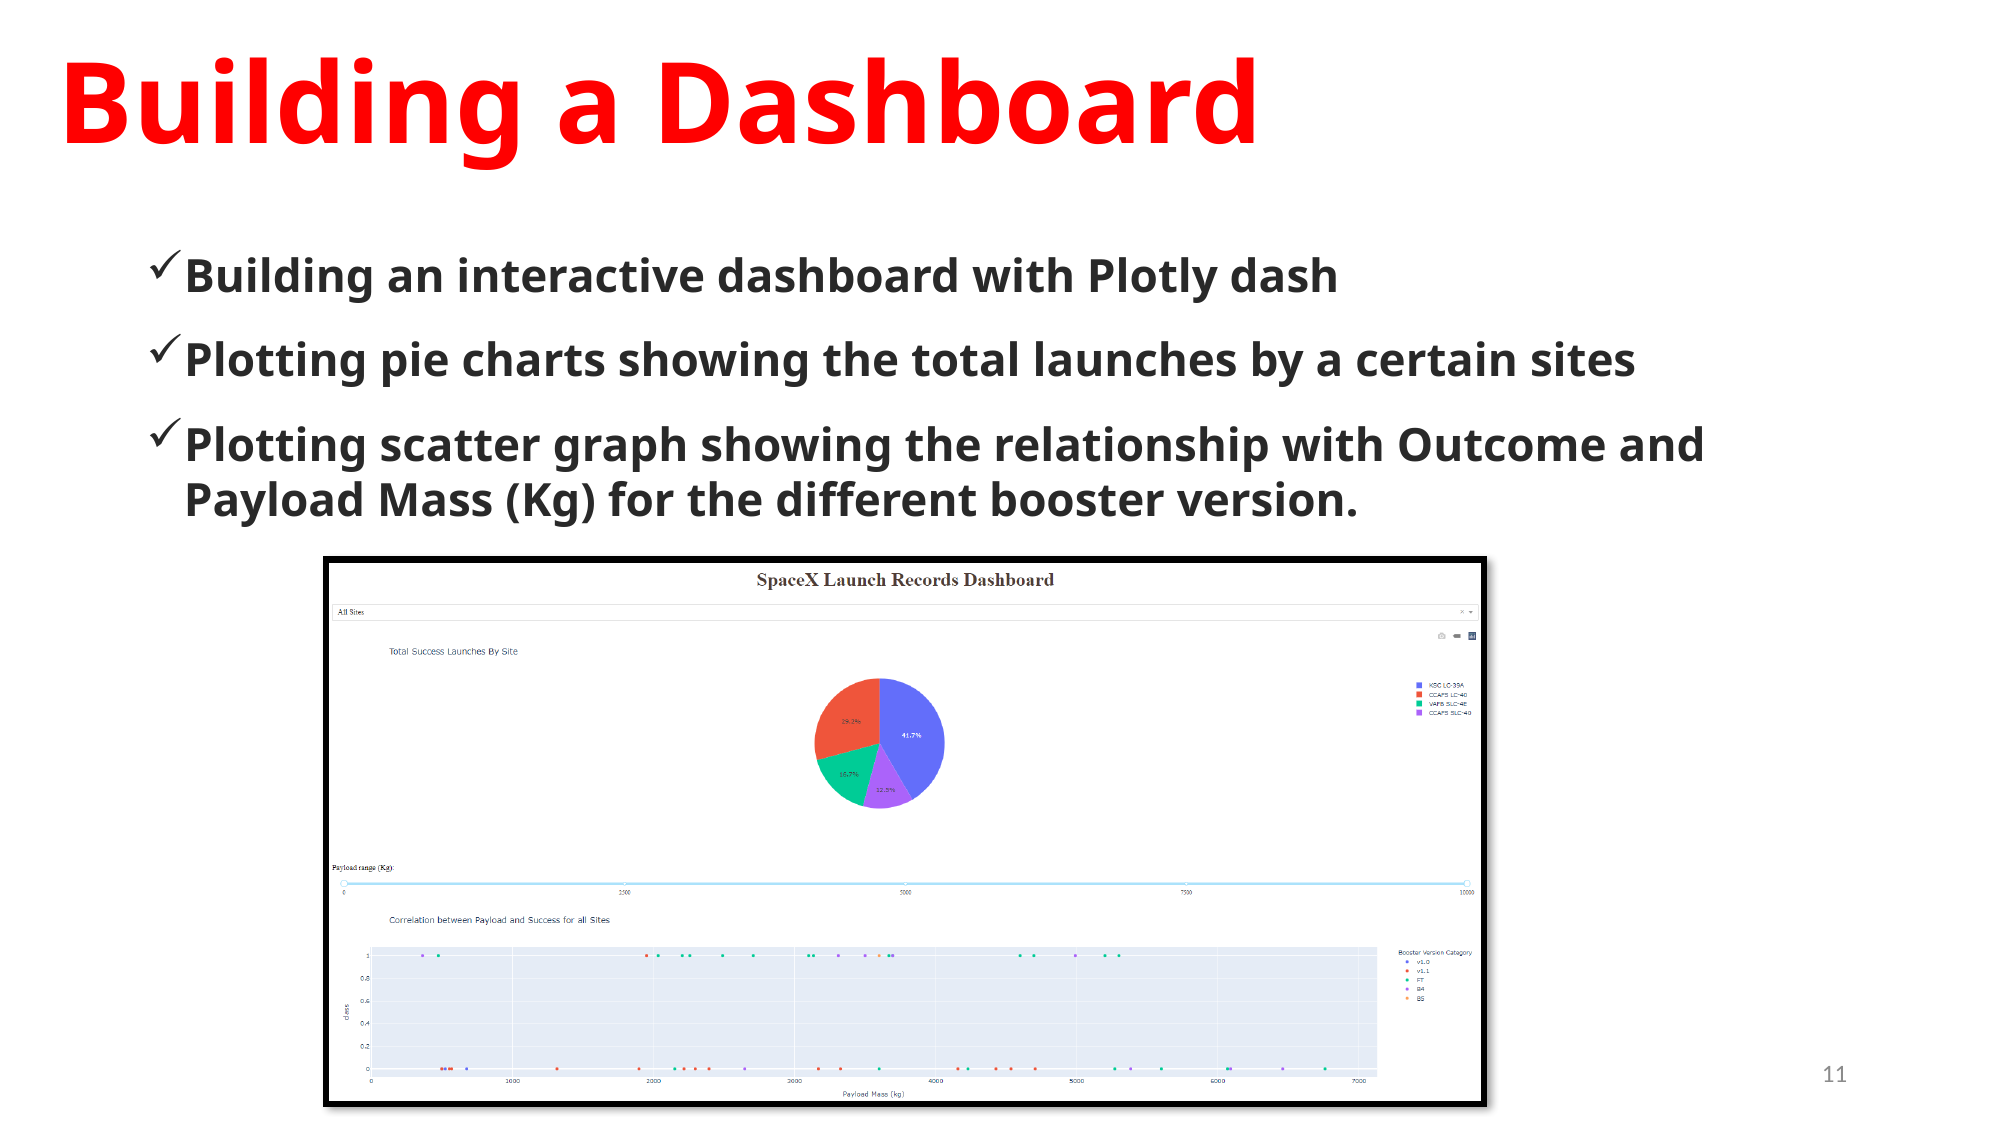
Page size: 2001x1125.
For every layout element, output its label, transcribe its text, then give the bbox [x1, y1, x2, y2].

text_box Building a Dashboard [42, 62, 1768, 153]
slide_number 11 [1497, 1042, 1863, 1103]
picture [329, 562, 1482, 1101]
list Building an interactive dashboard with Plotly dash Plotting pie charts showing the total launches by a certain sites Plotting scatter graph showing the relationship with Outcome and Payload Mass (Kg) for the different booster version. [131, 239, 1730, 580]
